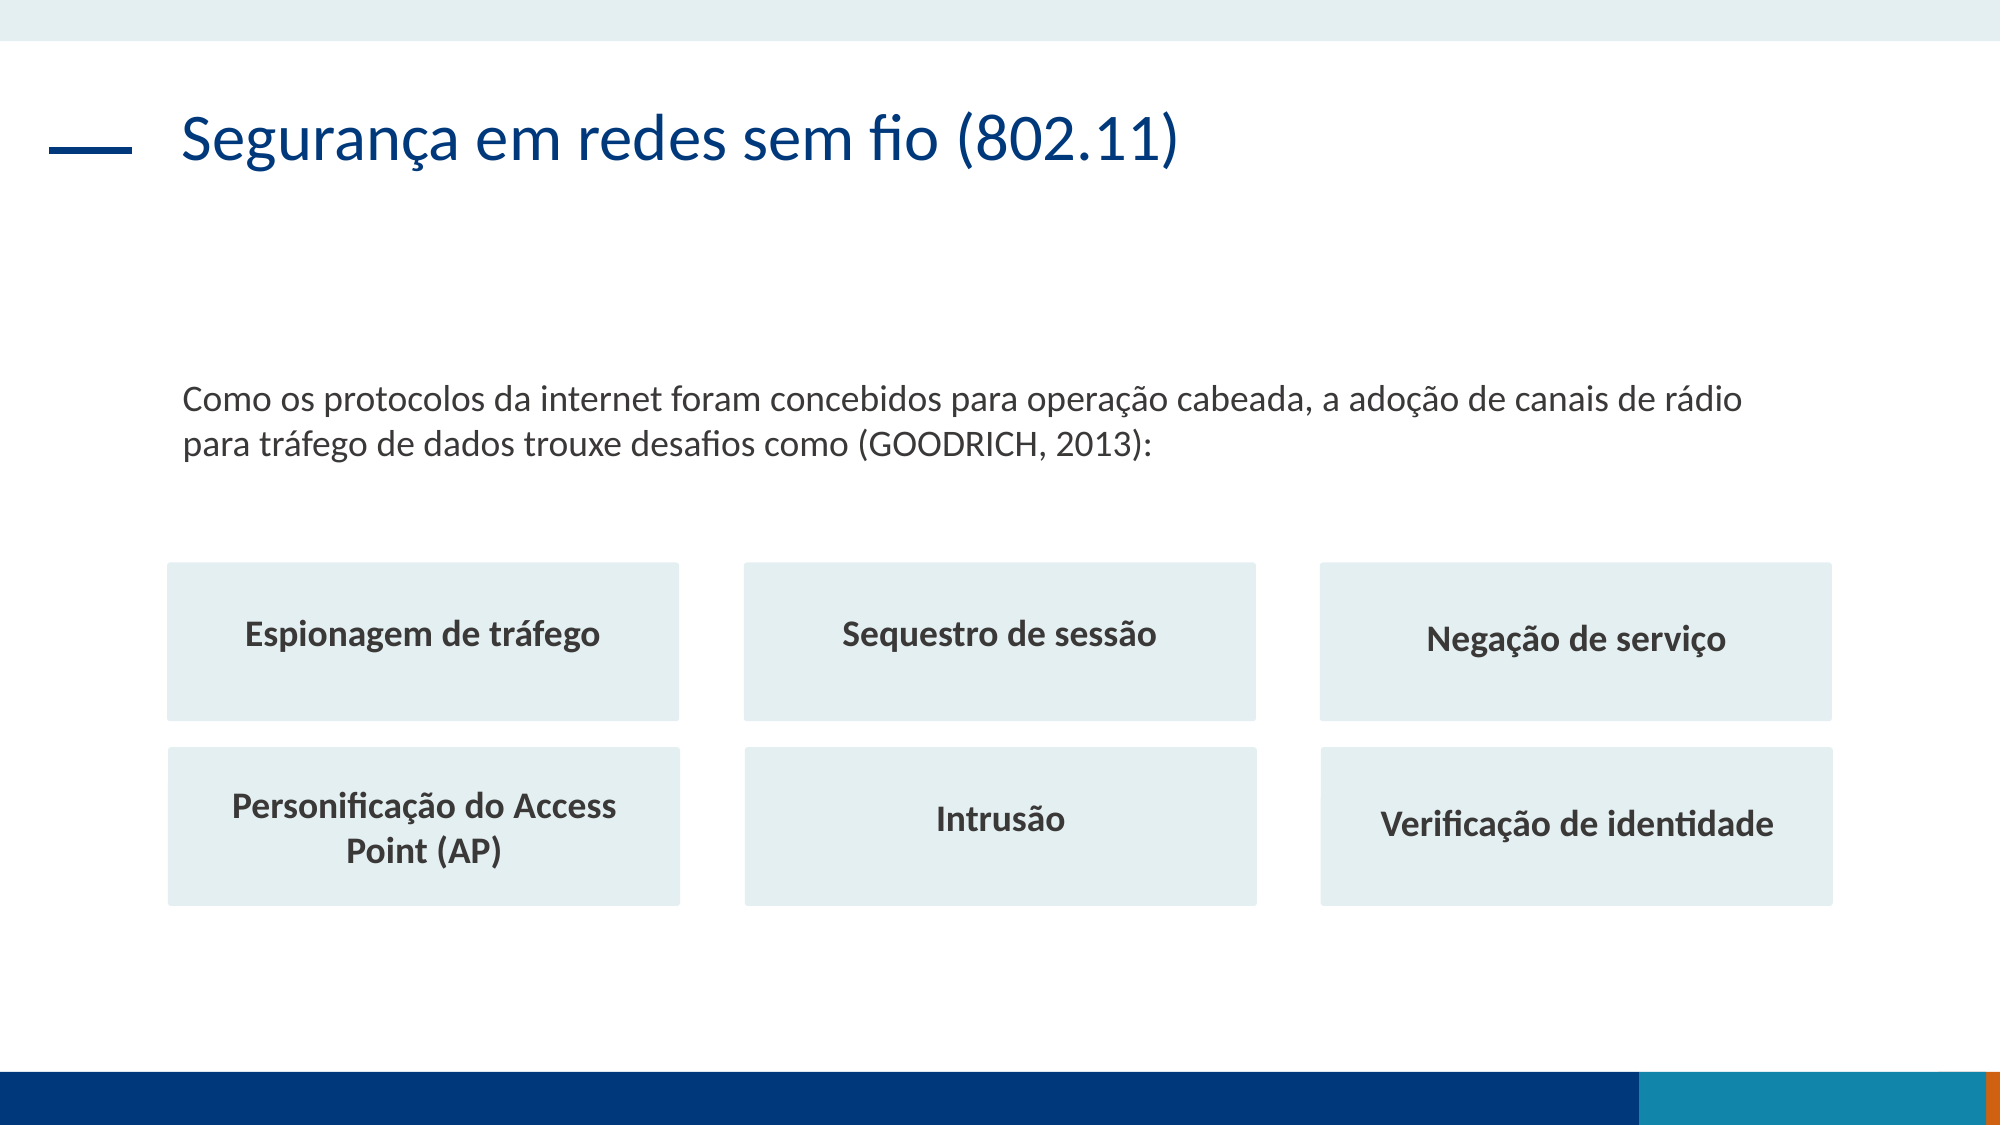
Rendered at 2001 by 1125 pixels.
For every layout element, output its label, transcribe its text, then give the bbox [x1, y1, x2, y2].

list Segurança em redes sem fio (802.11) [167, 95, 1833, 237]
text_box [167, 562, 1832, 722]
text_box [168, 747, 1833, 906]
text_box Como os protocolos da internet foram concebidos para operação cabeada, a adoção de canais de rádio para tráfego de dados trouxe desafios como (GOODRICH, 2013): [168, 366, 1832, 517]
